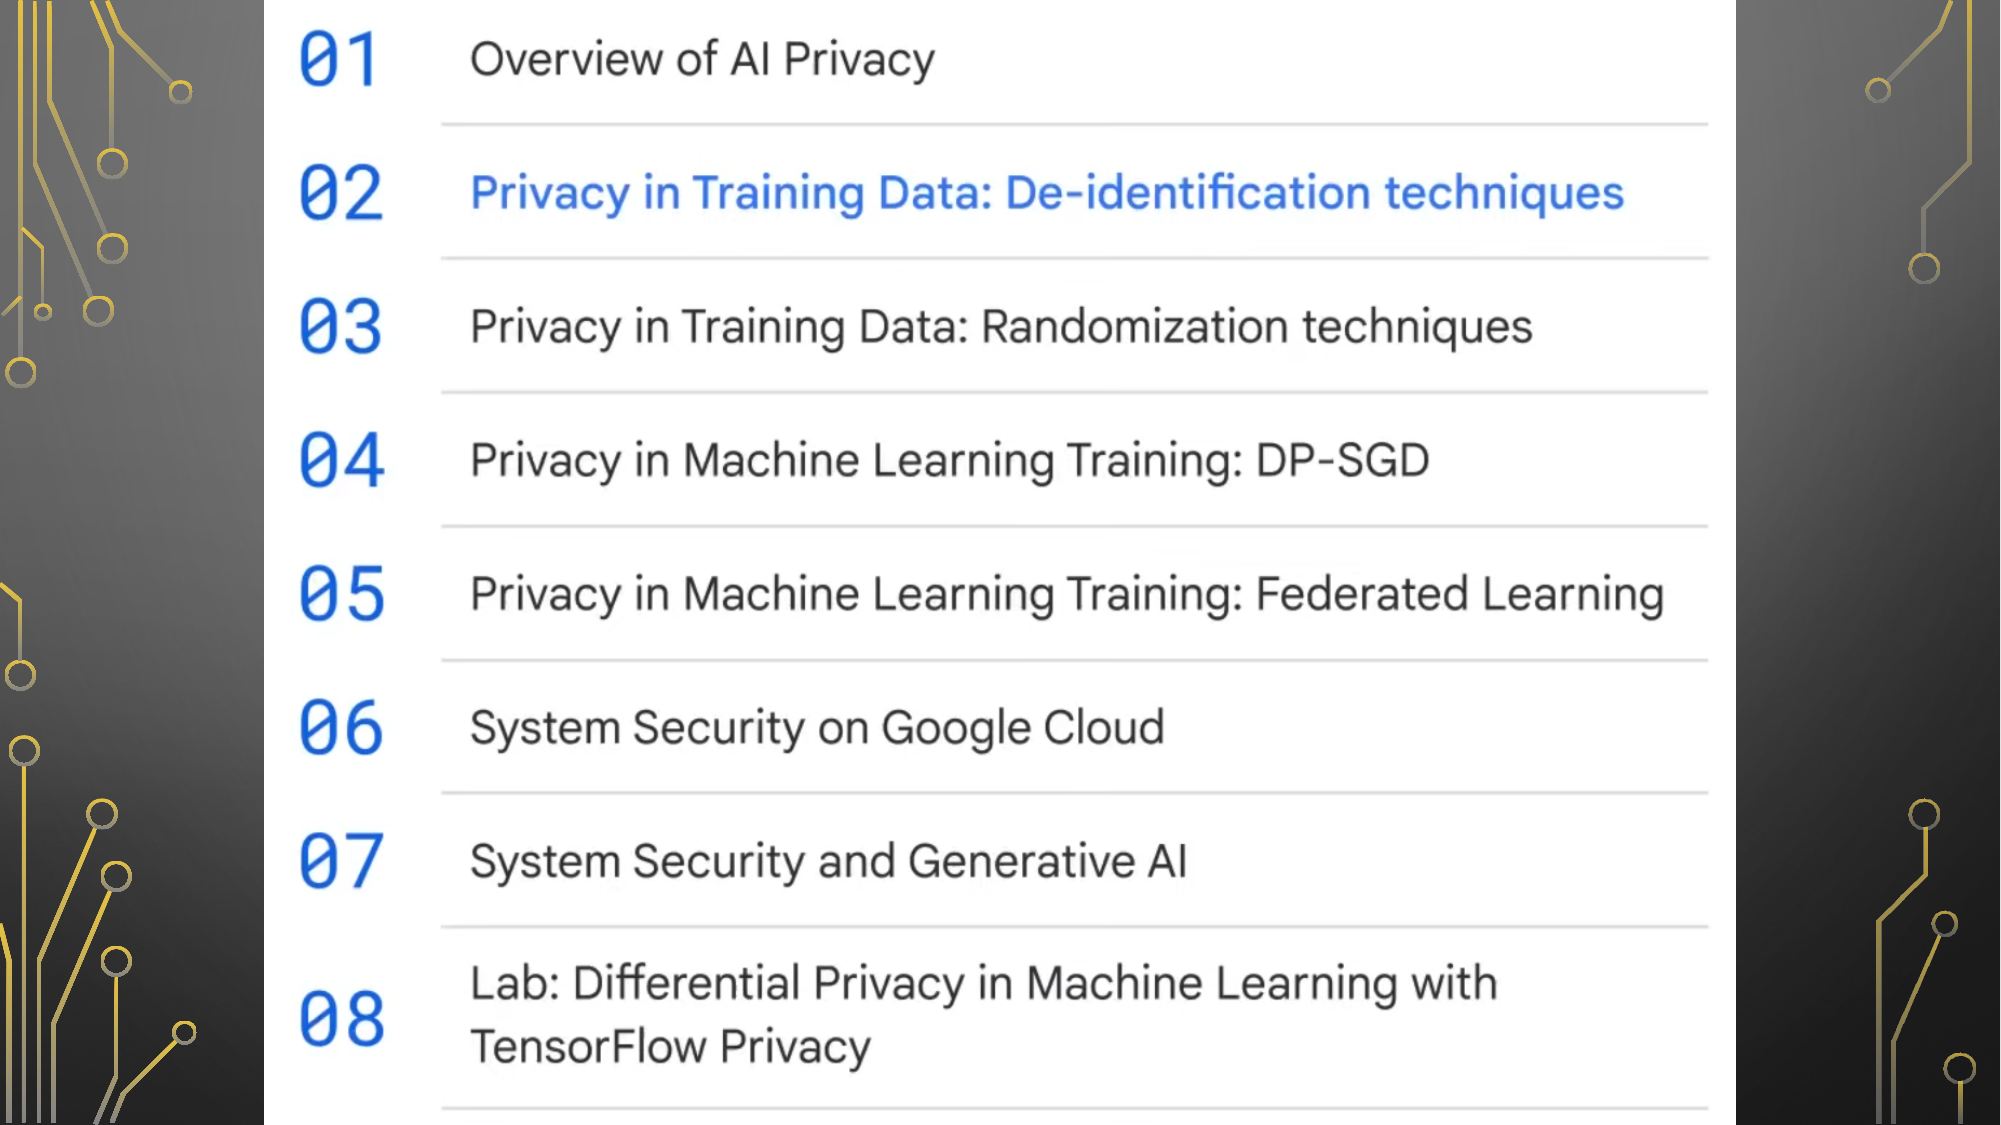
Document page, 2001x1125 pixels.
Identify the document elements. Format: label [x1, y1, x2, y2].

picture [263, 0, 1737, 1125]
